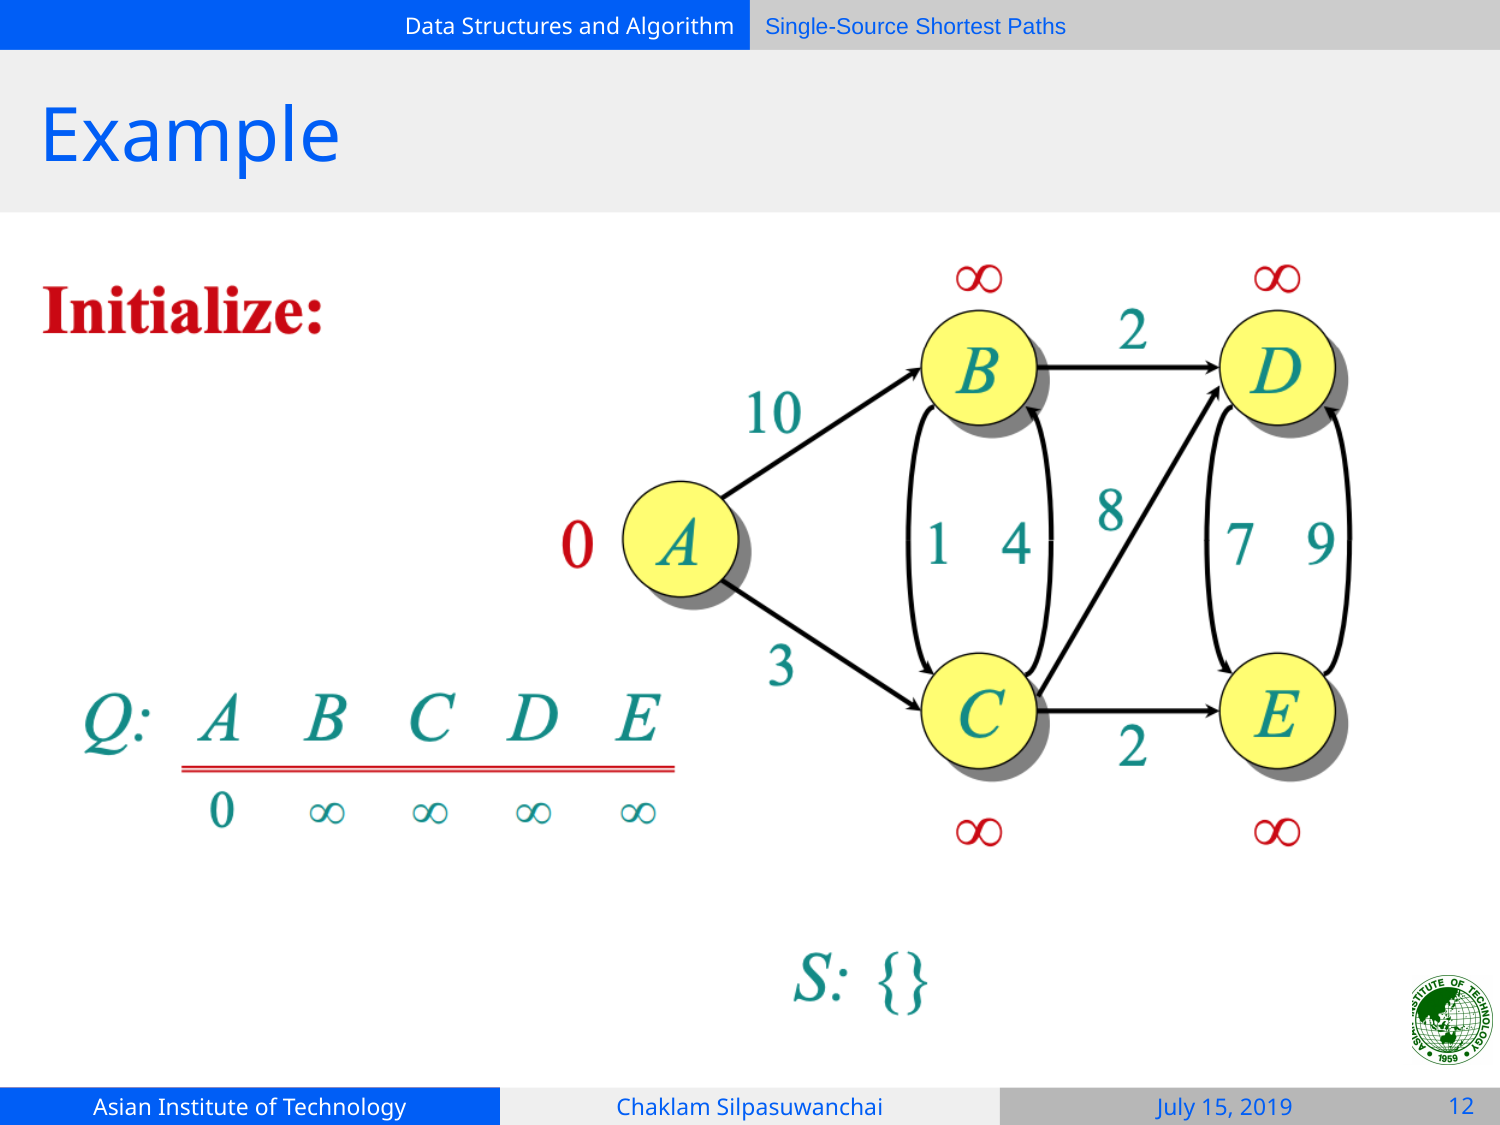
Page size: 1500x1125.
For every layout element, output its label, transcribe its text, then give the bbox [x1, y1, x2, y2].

slide_number ‹#› [1422, 1088, 1500, 1125]
picture [24, 237, 1493, 1065]
title Example [24, 50, 1475, 213]
